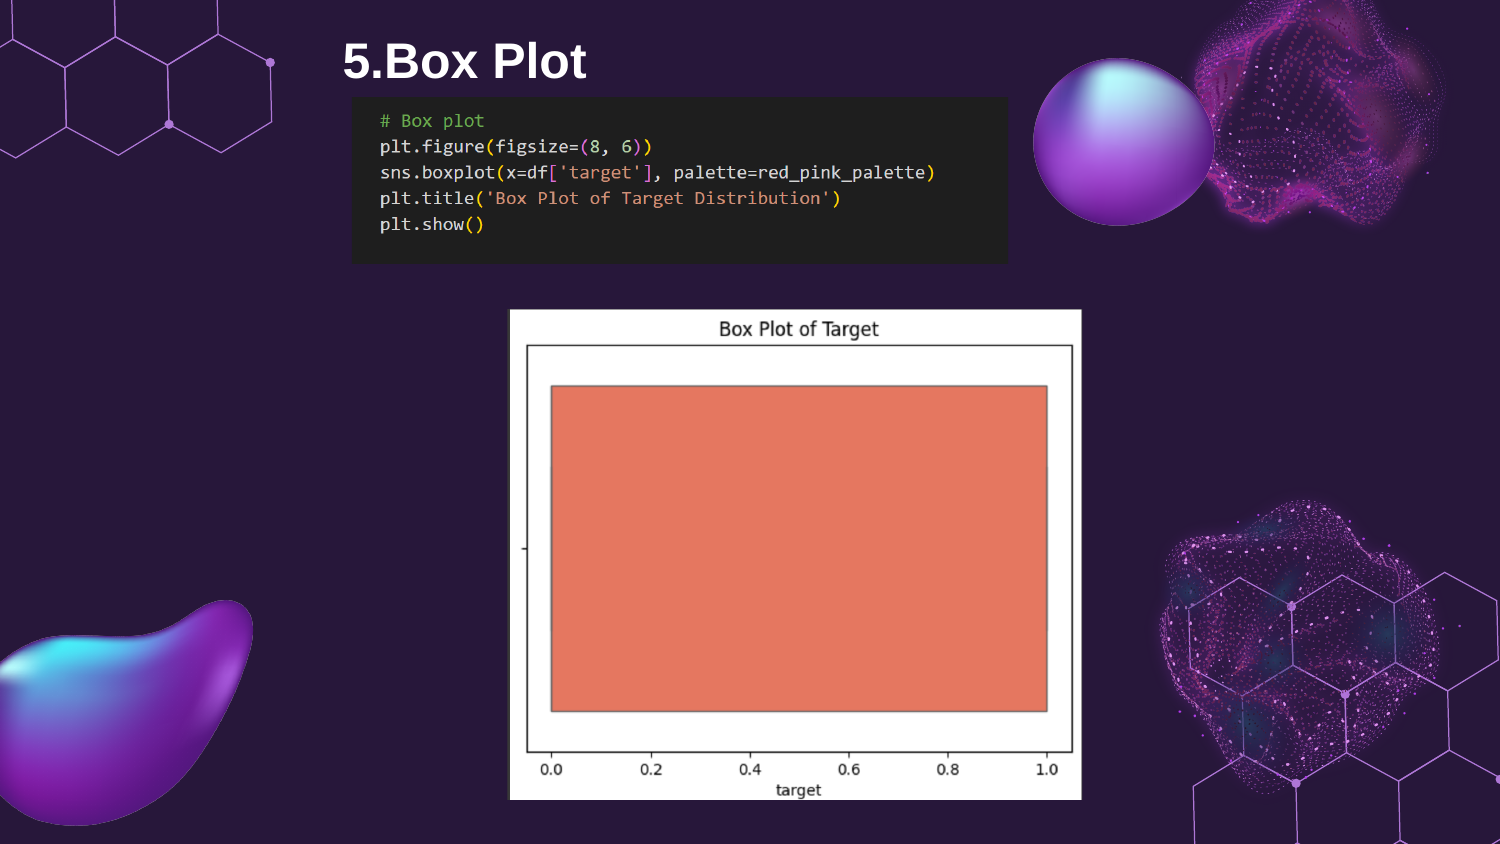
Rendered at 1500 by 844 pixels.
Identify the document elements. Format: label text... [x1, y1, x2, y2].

picture [0, 554, 307, 844]
text_box 5.Box Plot [327, 21, 1110, 97]
picture [351, 0, 1456, 264]
picture [506, 309, 1500, 844]
